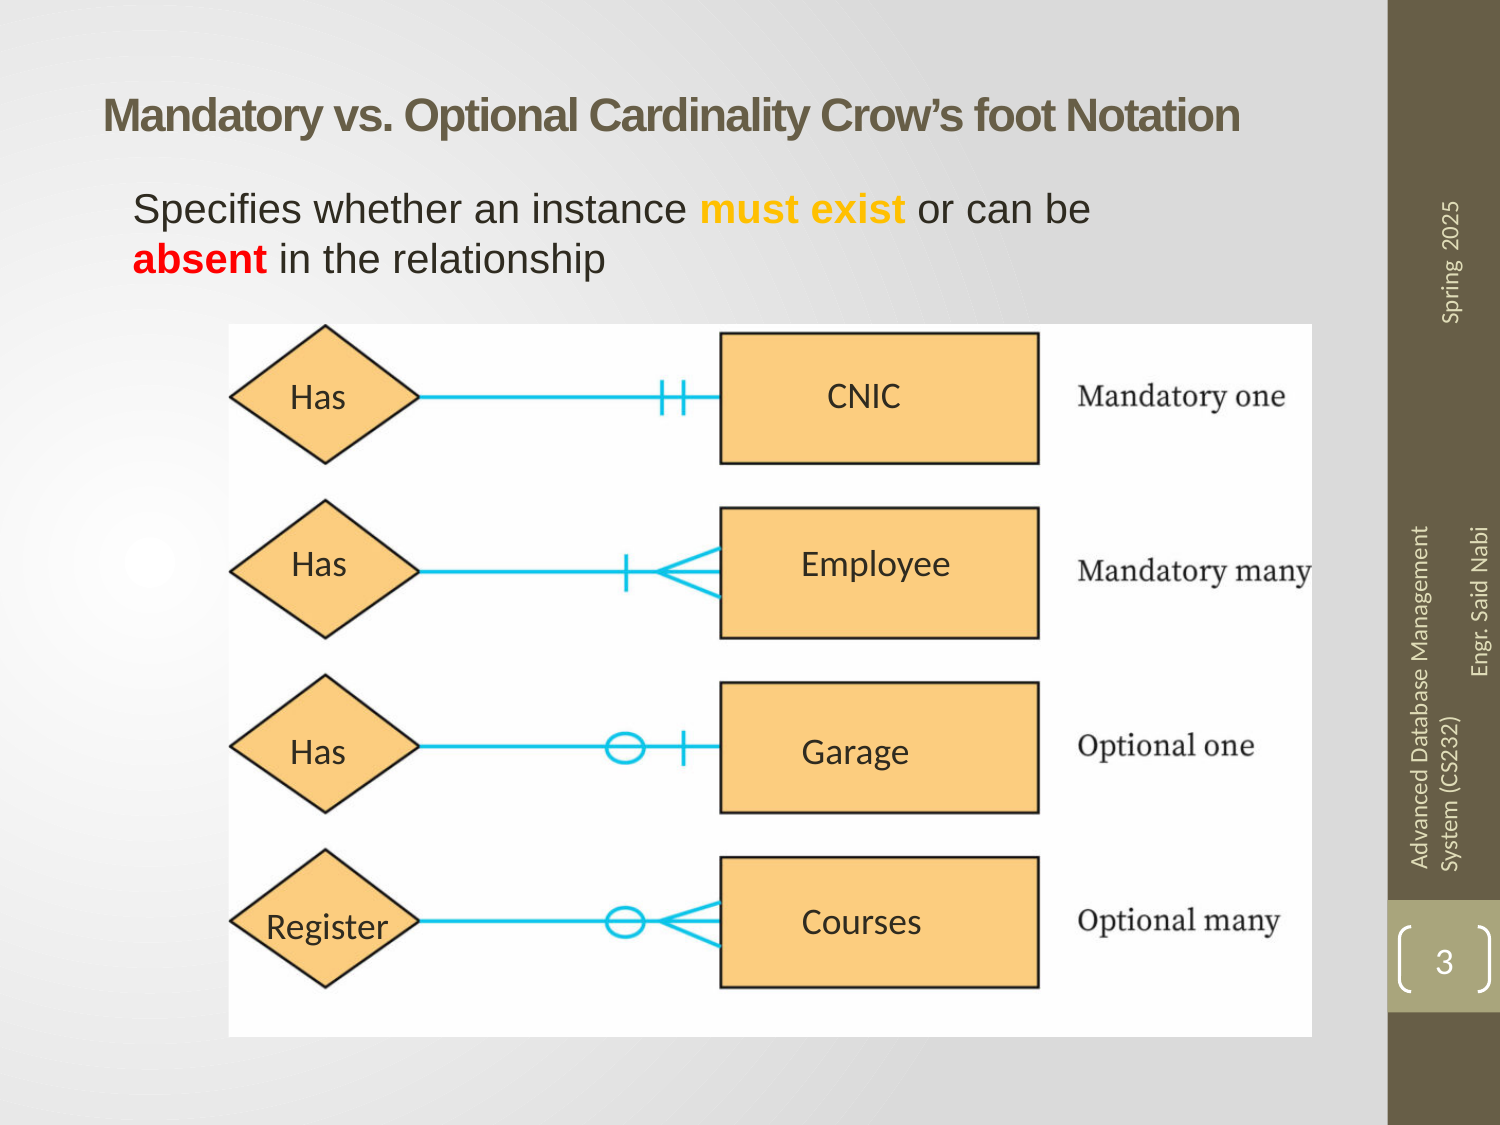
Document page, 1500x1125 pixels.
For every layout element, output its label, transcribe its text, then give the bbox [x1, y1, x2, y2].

slide_number 3 [1397, 925, 1492, 994]
picture [228, 324, 1313, 1038]
title Mandatory vs. Optional Cardinality Crow’s foot Notation [87, 55, 1382, 170]
text_box Specifies whether an instance must exist or can be absent in the relationship [117, 174, 1202, 289]
